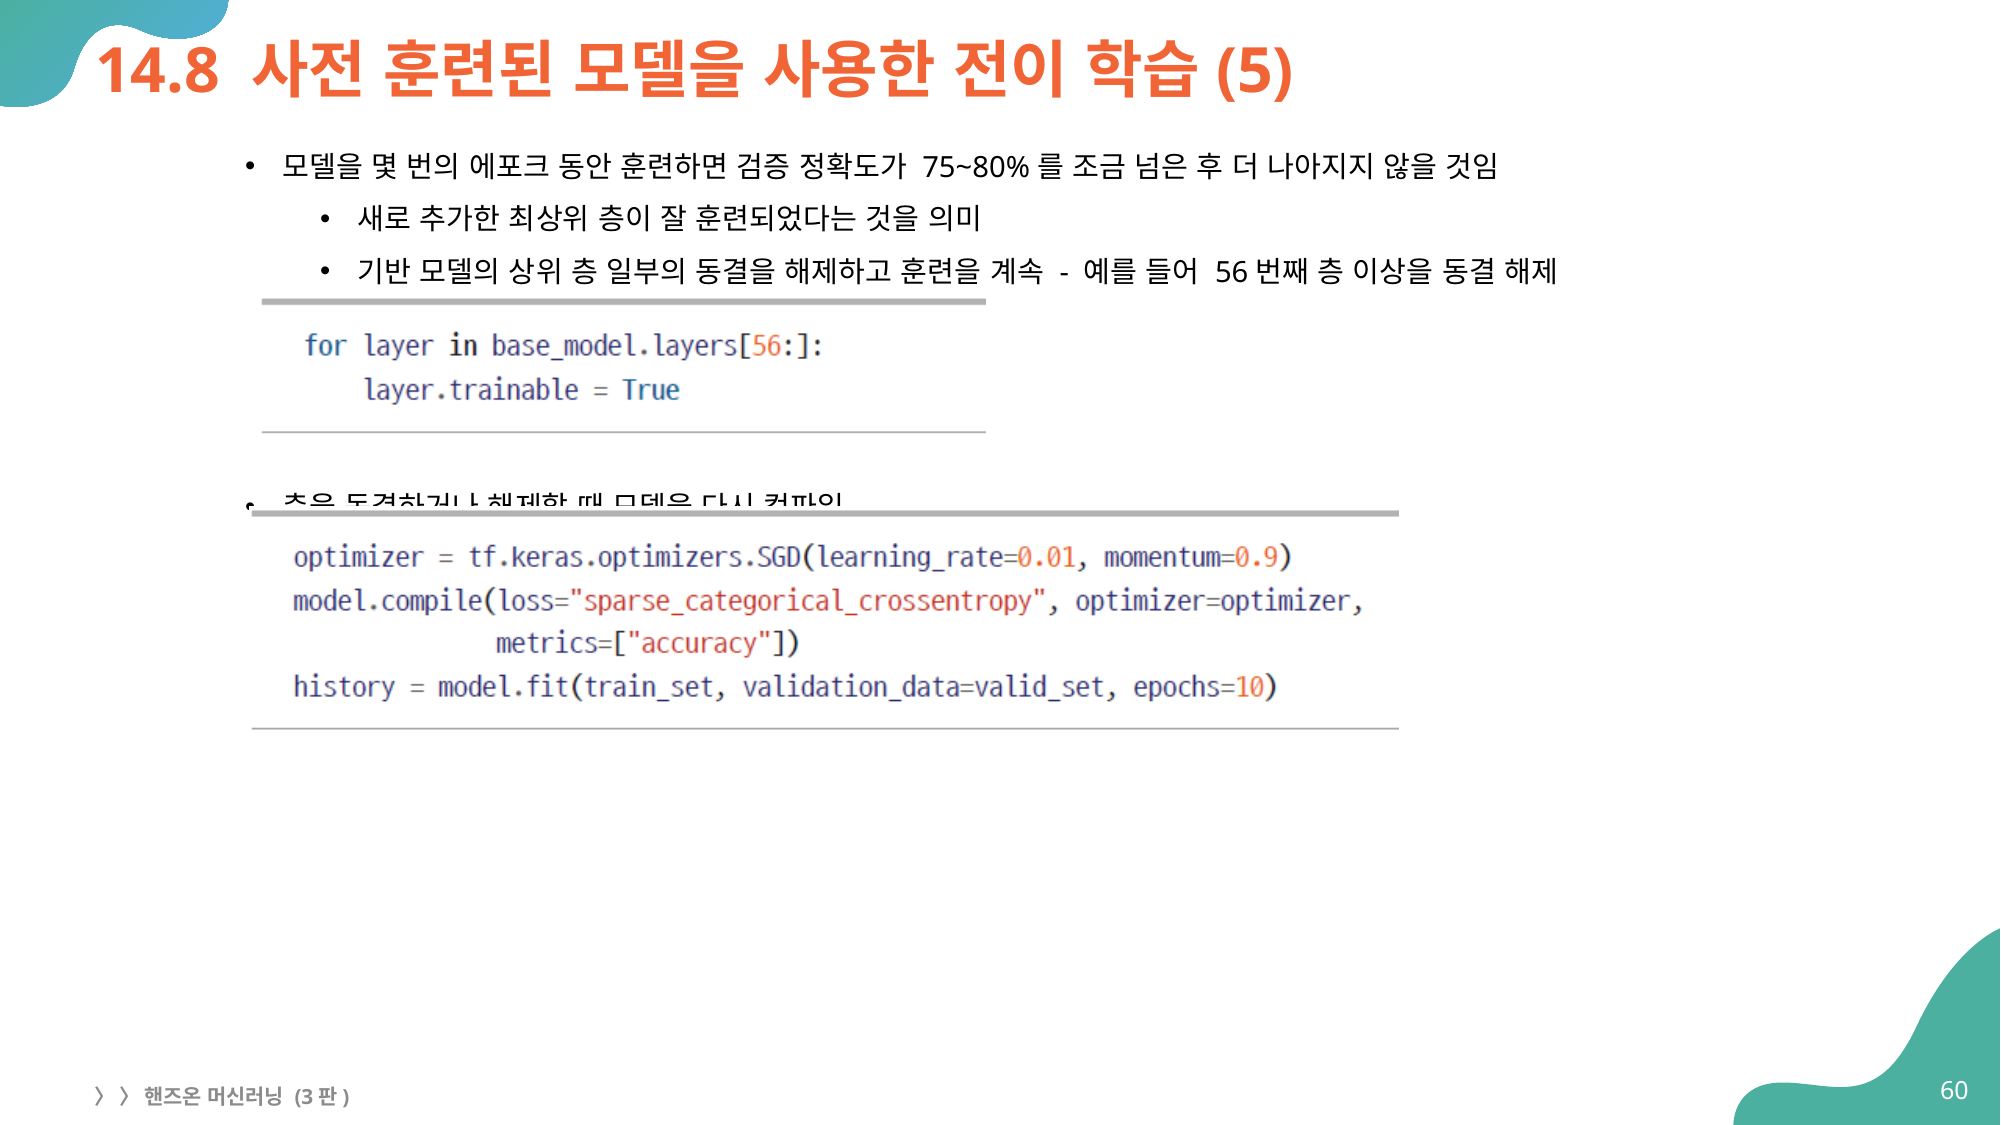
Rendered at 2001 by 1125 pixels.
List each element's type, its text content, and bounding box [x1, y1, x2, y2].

picture [259, 291, 986, 438]
title 14.8 사전 훈련된 모델을 사용한 전이 학습(5) [79, 17, 1931, 128]
picture [249, 506, 1399, 736]
slide_number 60 [1917, 1061, 1984, 1122]
footer 〉 〉 핸즈온 머신러닝 (3판) [79, 1078, 755, 1114]
list 모델을 몇 번의 에포크 동안 훈련하면 검증 정확도가 75~80%를 조금 넘은 후 더 나아지지 않을 것임 새로 추가한 최상위 층이 잘 훈련되었다는 것을 의미 기반 모델의 상위 층 일부의 동결을 해제하고 훈련을 계속 - 예를 들어 56번째 층 이상을 동결 해제 층을 동결하거나 해제할 때 모델을 다시 컴파일 [79, 133, 1892, 1035]
